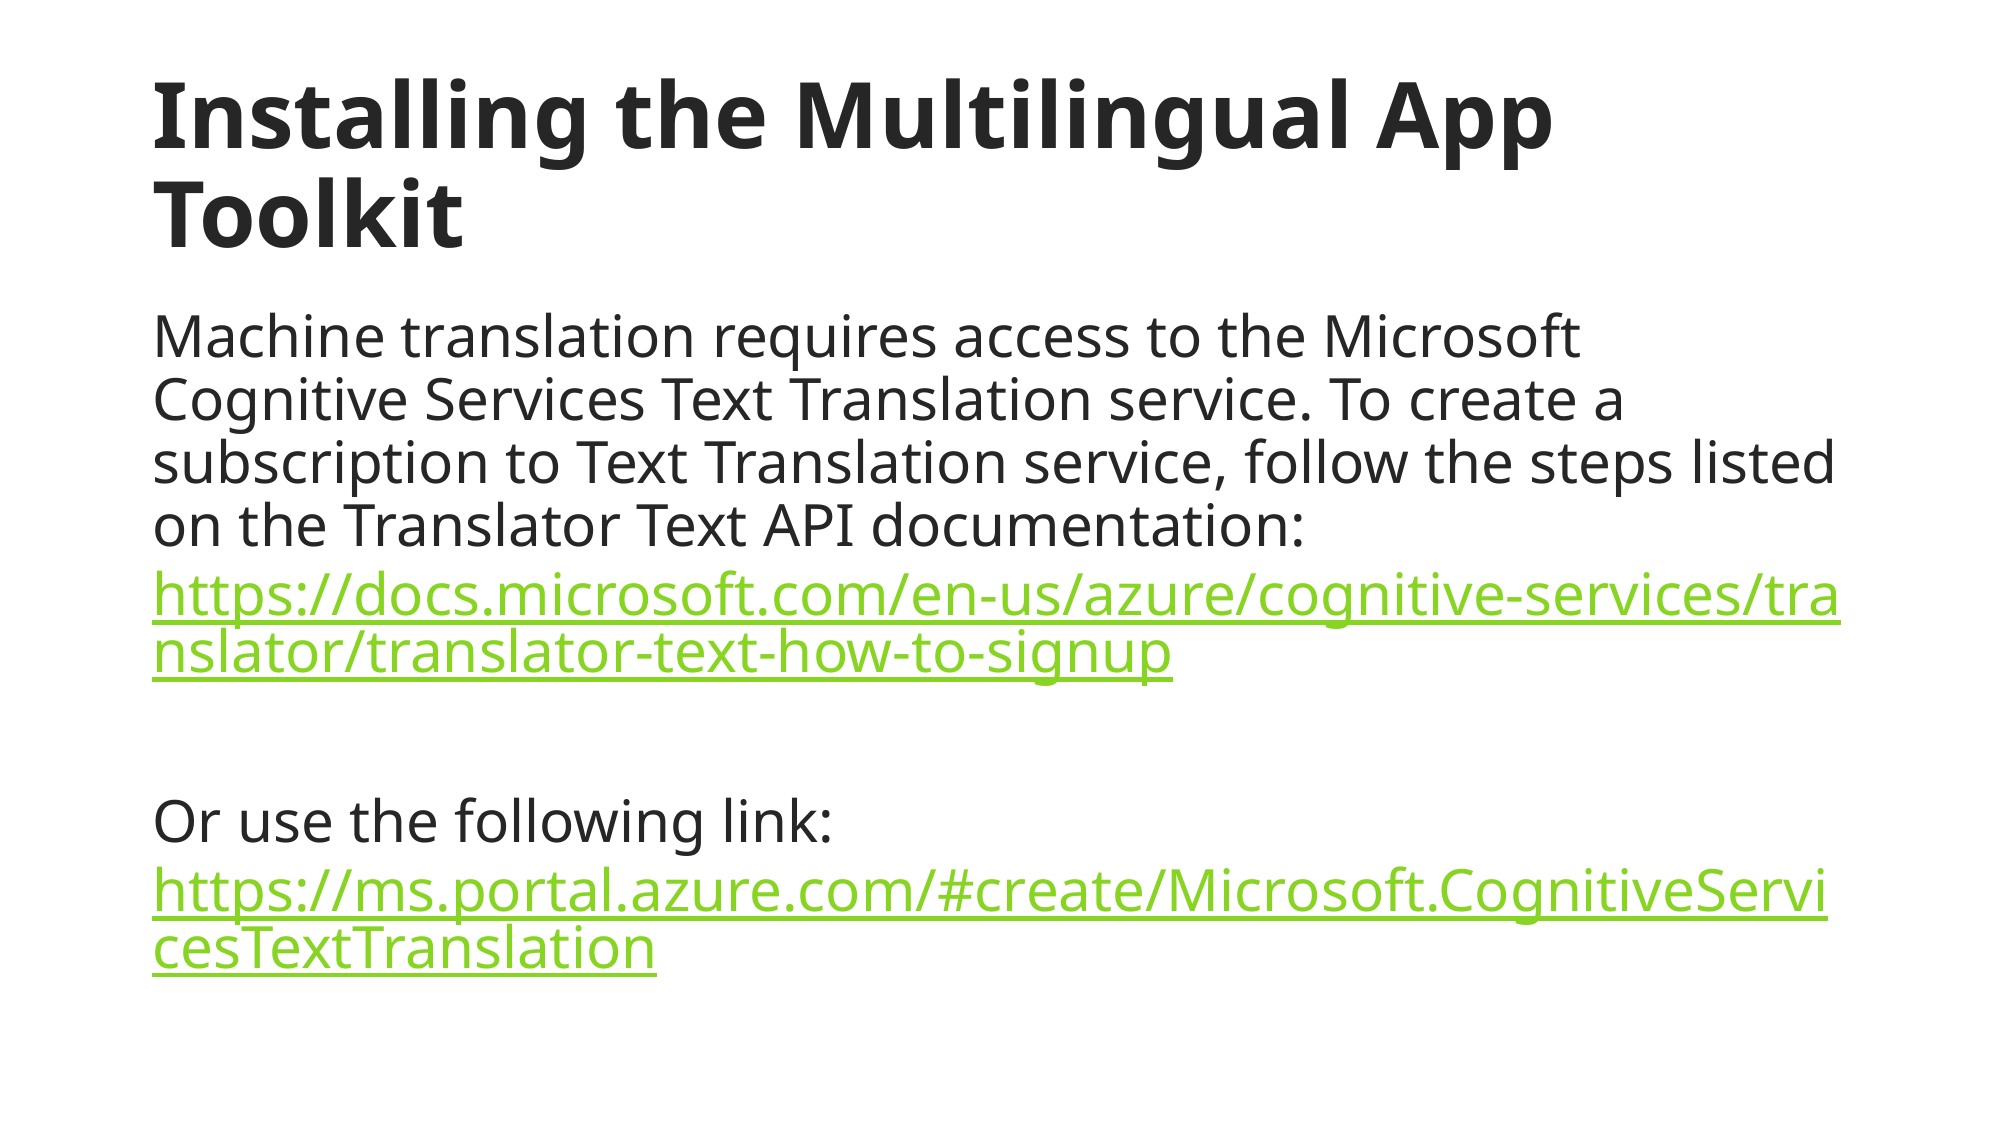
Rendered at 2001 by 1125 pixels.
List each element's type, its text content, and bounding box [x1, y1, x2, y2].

list Machine translation requires access to the Microsoft Cognitive Services Text Translation service. To create a subscription to Text Translation service, follow the steps listed on the Translator Text API documentation: https://docs.microsoft.com/en-us/azure/cognitive-services/translator/translator-text-how-to-signup Or use the following link: https://ms.portal.azure.com/#create/Microsoft.CognitiveServicesTextTranslation [137, 299, 1863, 1014]
title Installing the Multilingual App Toolkit [137, 59, 1863, 278]
